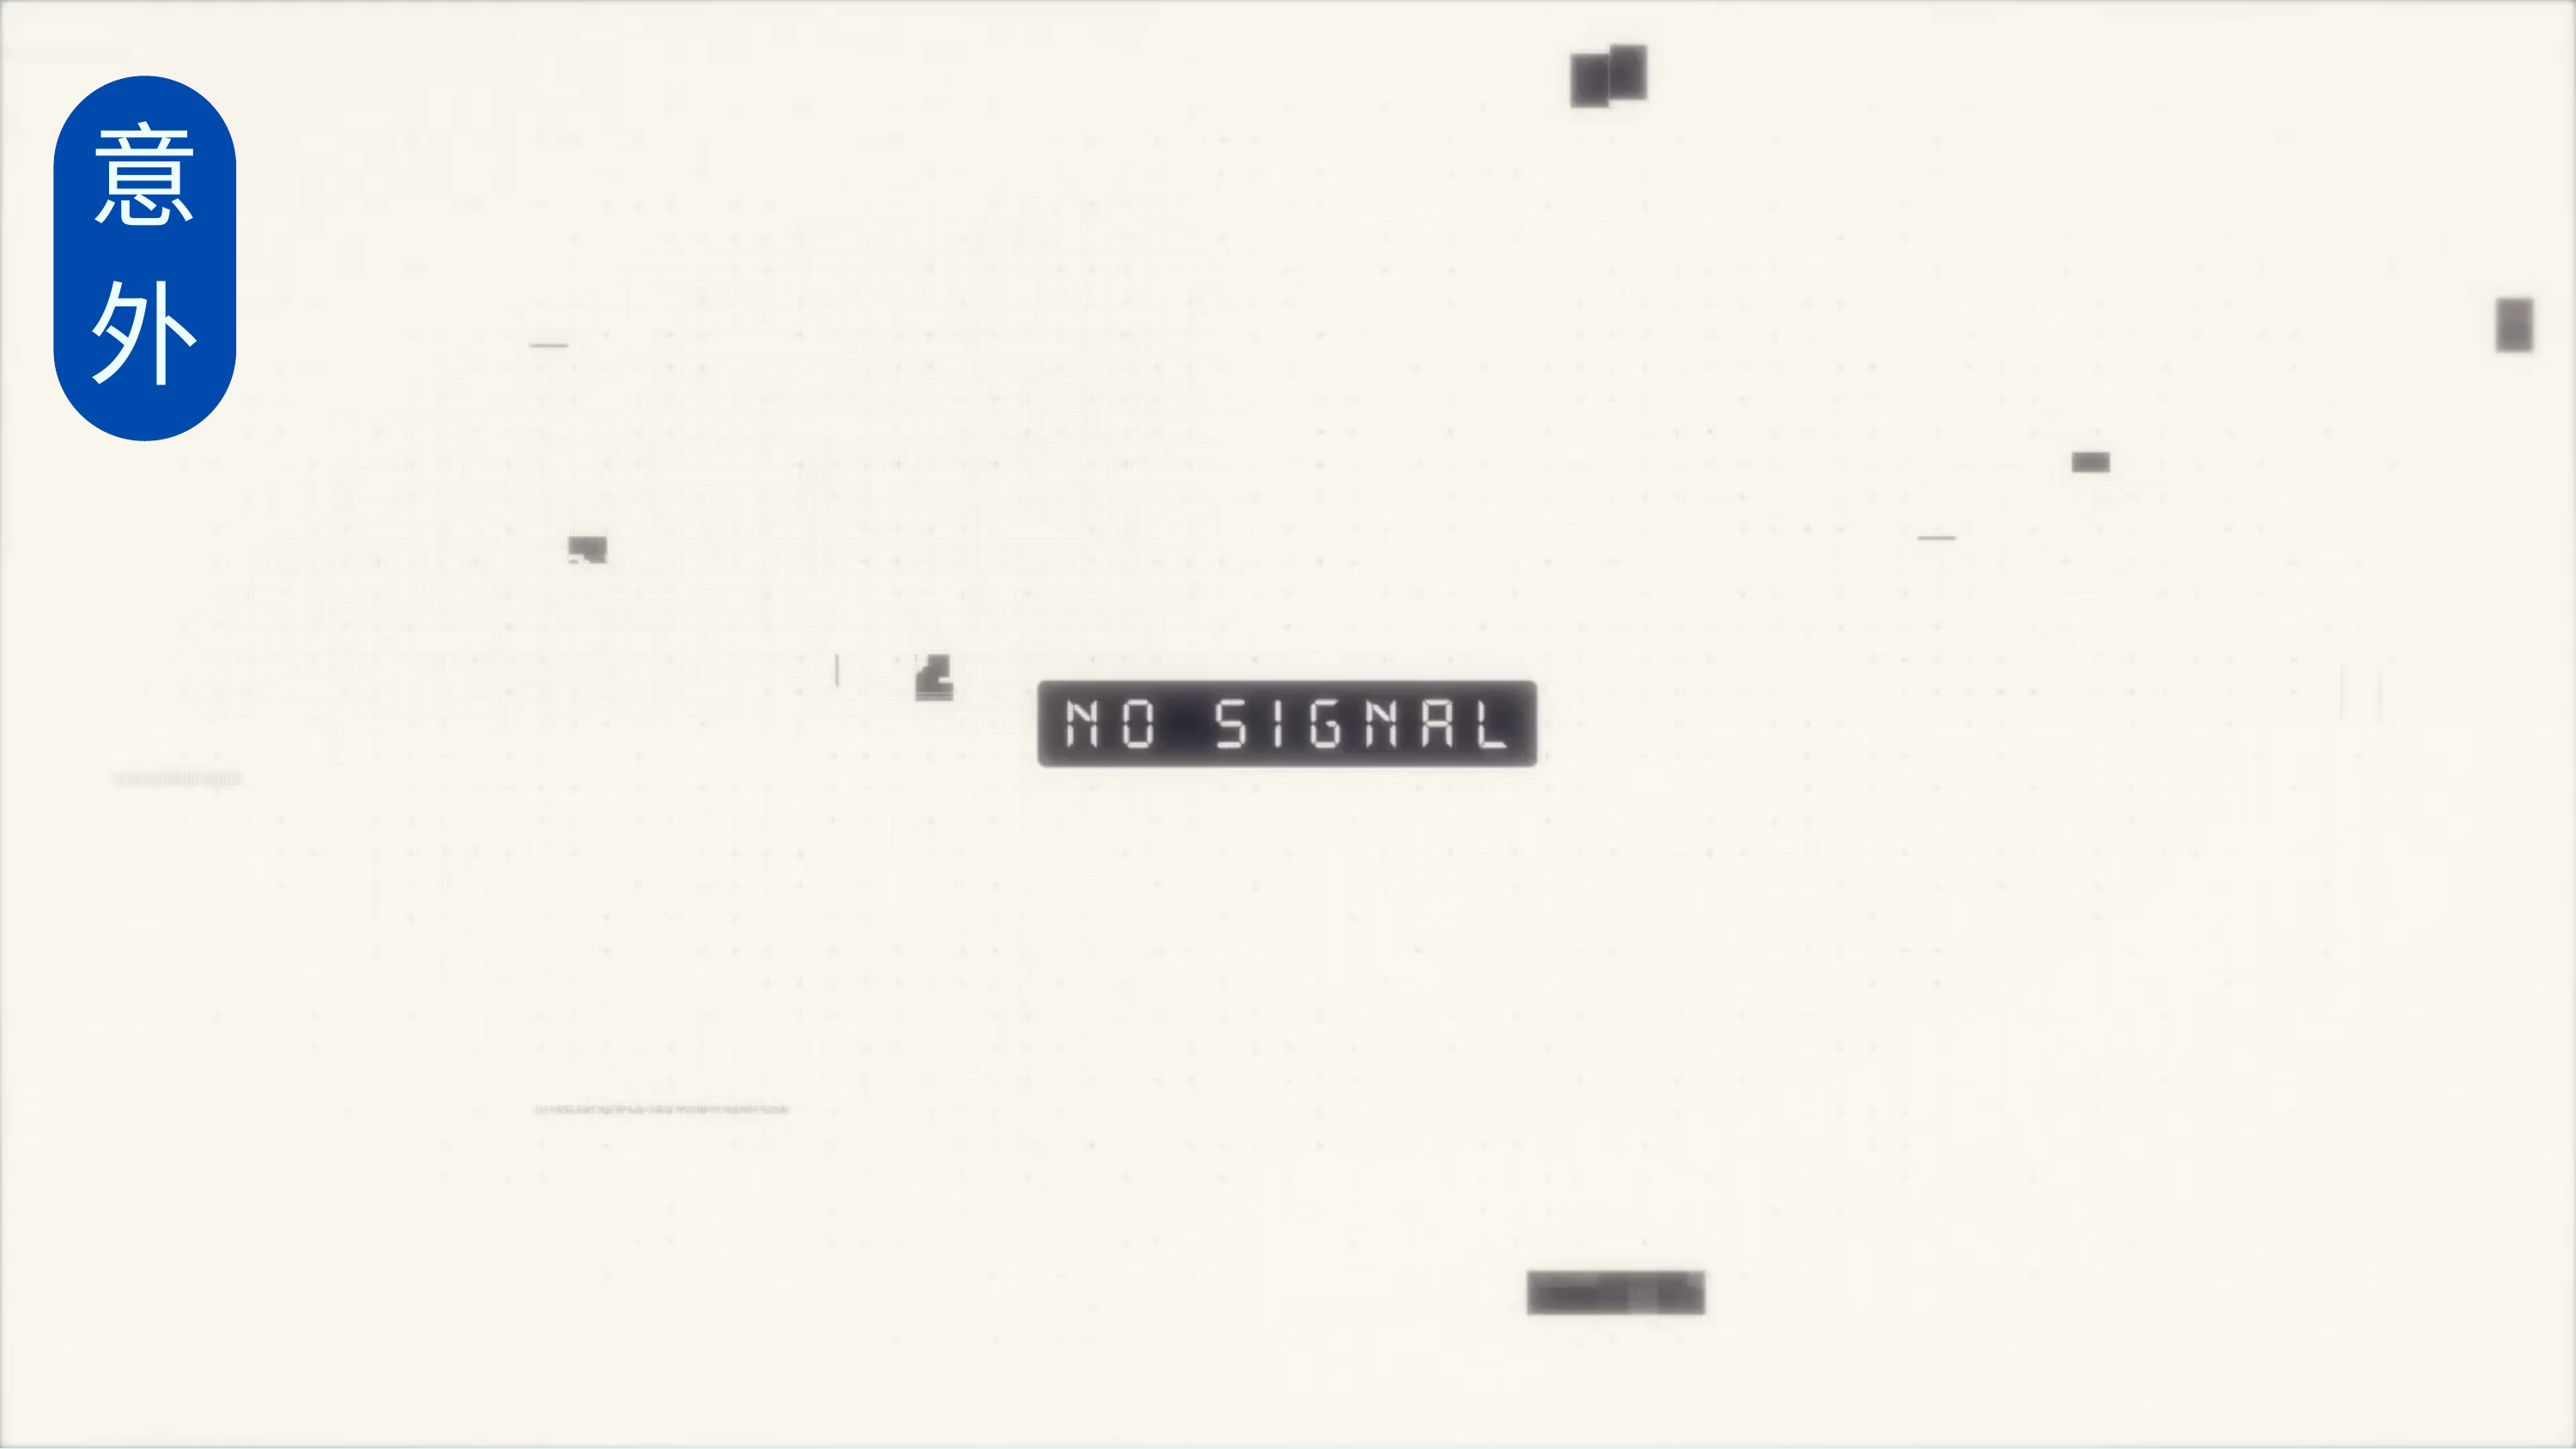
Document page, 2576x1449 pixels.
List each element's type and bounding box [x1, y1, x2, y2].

text_box [0, 0, 2576, 1449]
text_box [0, 167, 328, 350]
